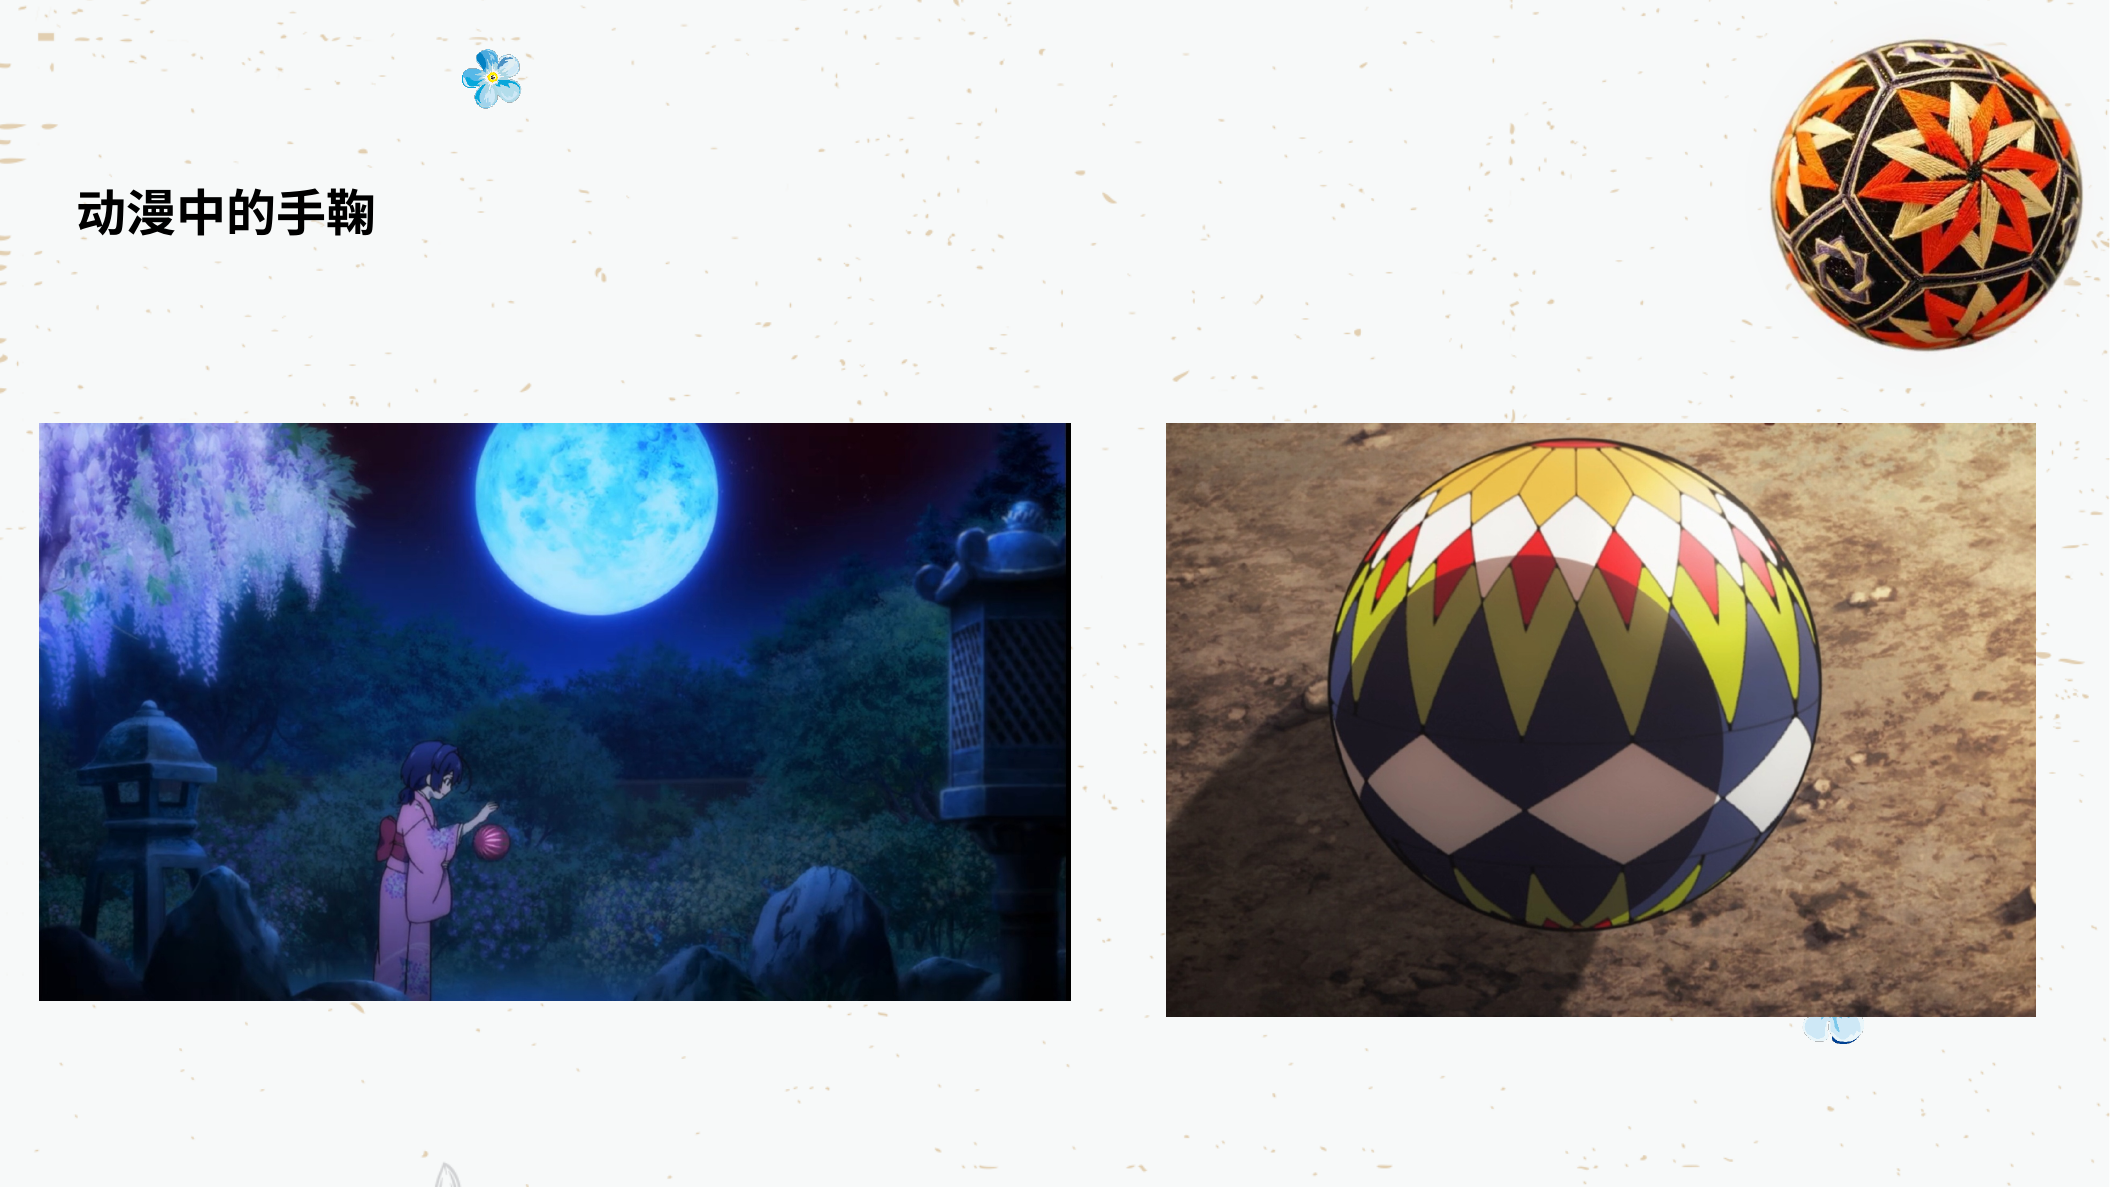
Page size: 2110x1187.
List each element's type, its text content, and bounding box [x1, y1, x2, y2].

picture [0, 0, 2110, 1187]
text_box 动漫中的手鞠 [61, 143, 1744, 249]
